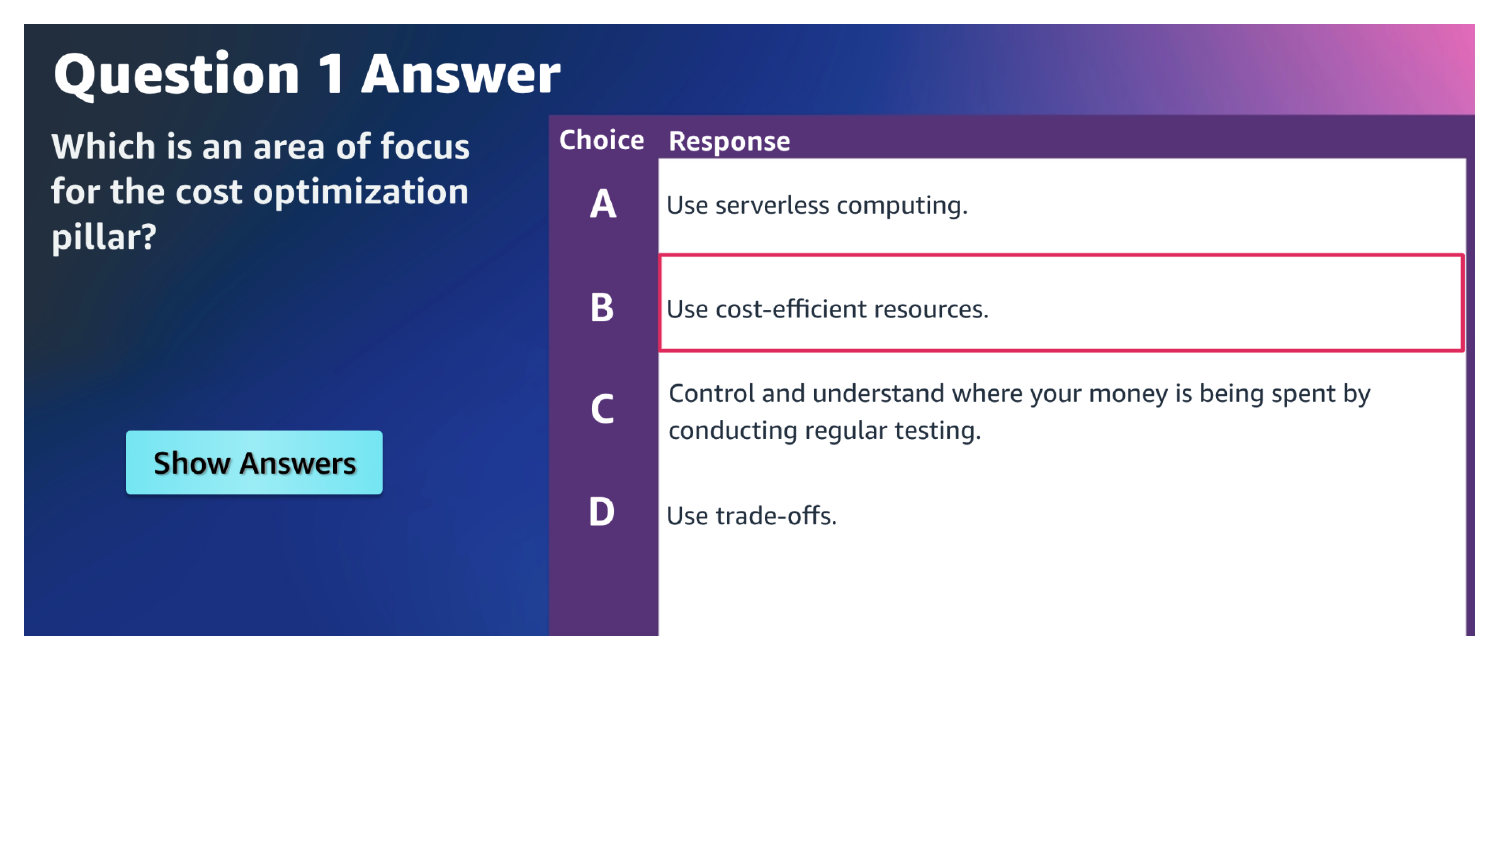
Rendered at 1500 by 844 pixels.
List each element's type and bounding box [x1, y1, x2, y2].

picture [24, 24, 1476, 636]
